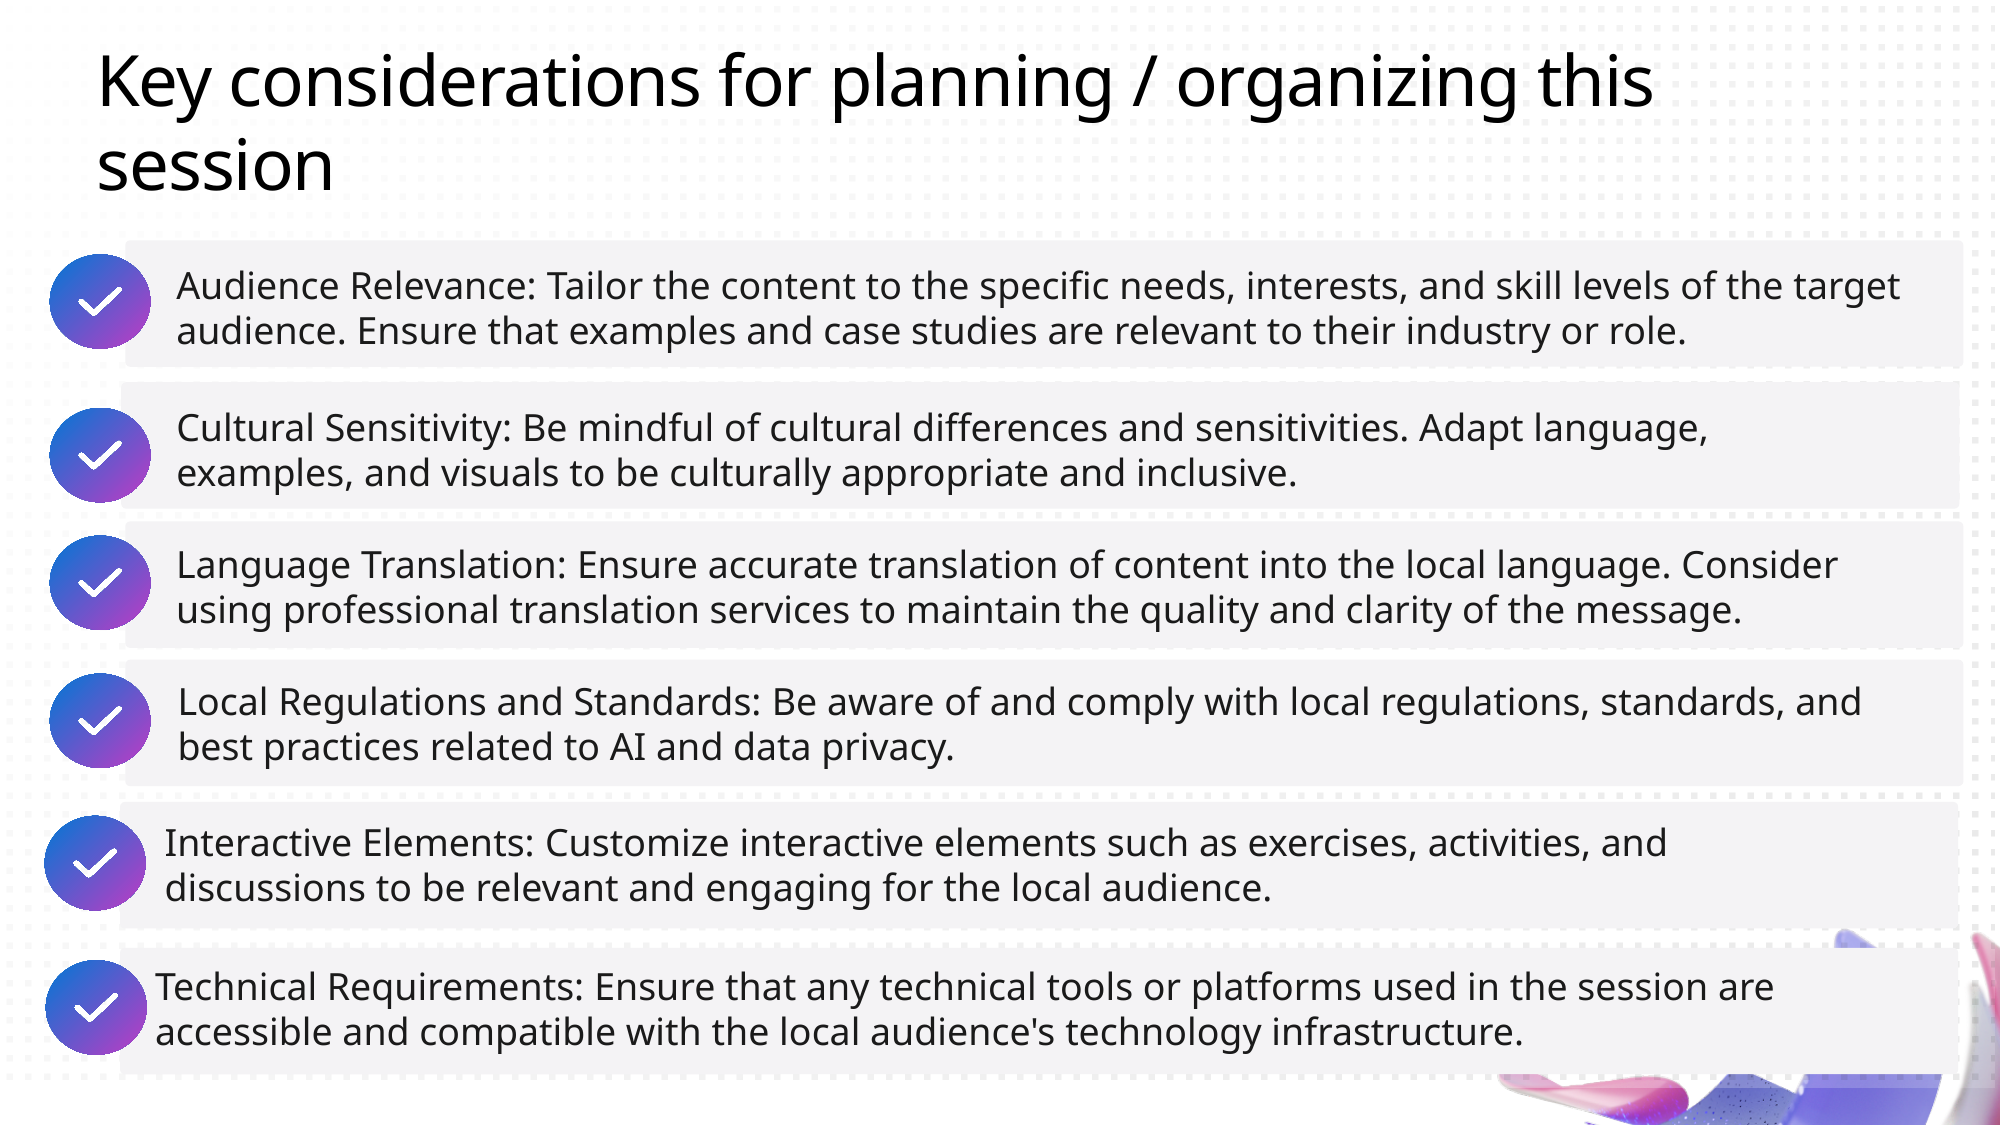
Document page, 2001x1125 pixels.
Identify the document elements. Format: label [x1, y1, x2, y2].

text_box [0, 0, 1995, 1089]
picture [1483, 787, 2000, 1125]
text_box [44, 240, 1964, 1055]
